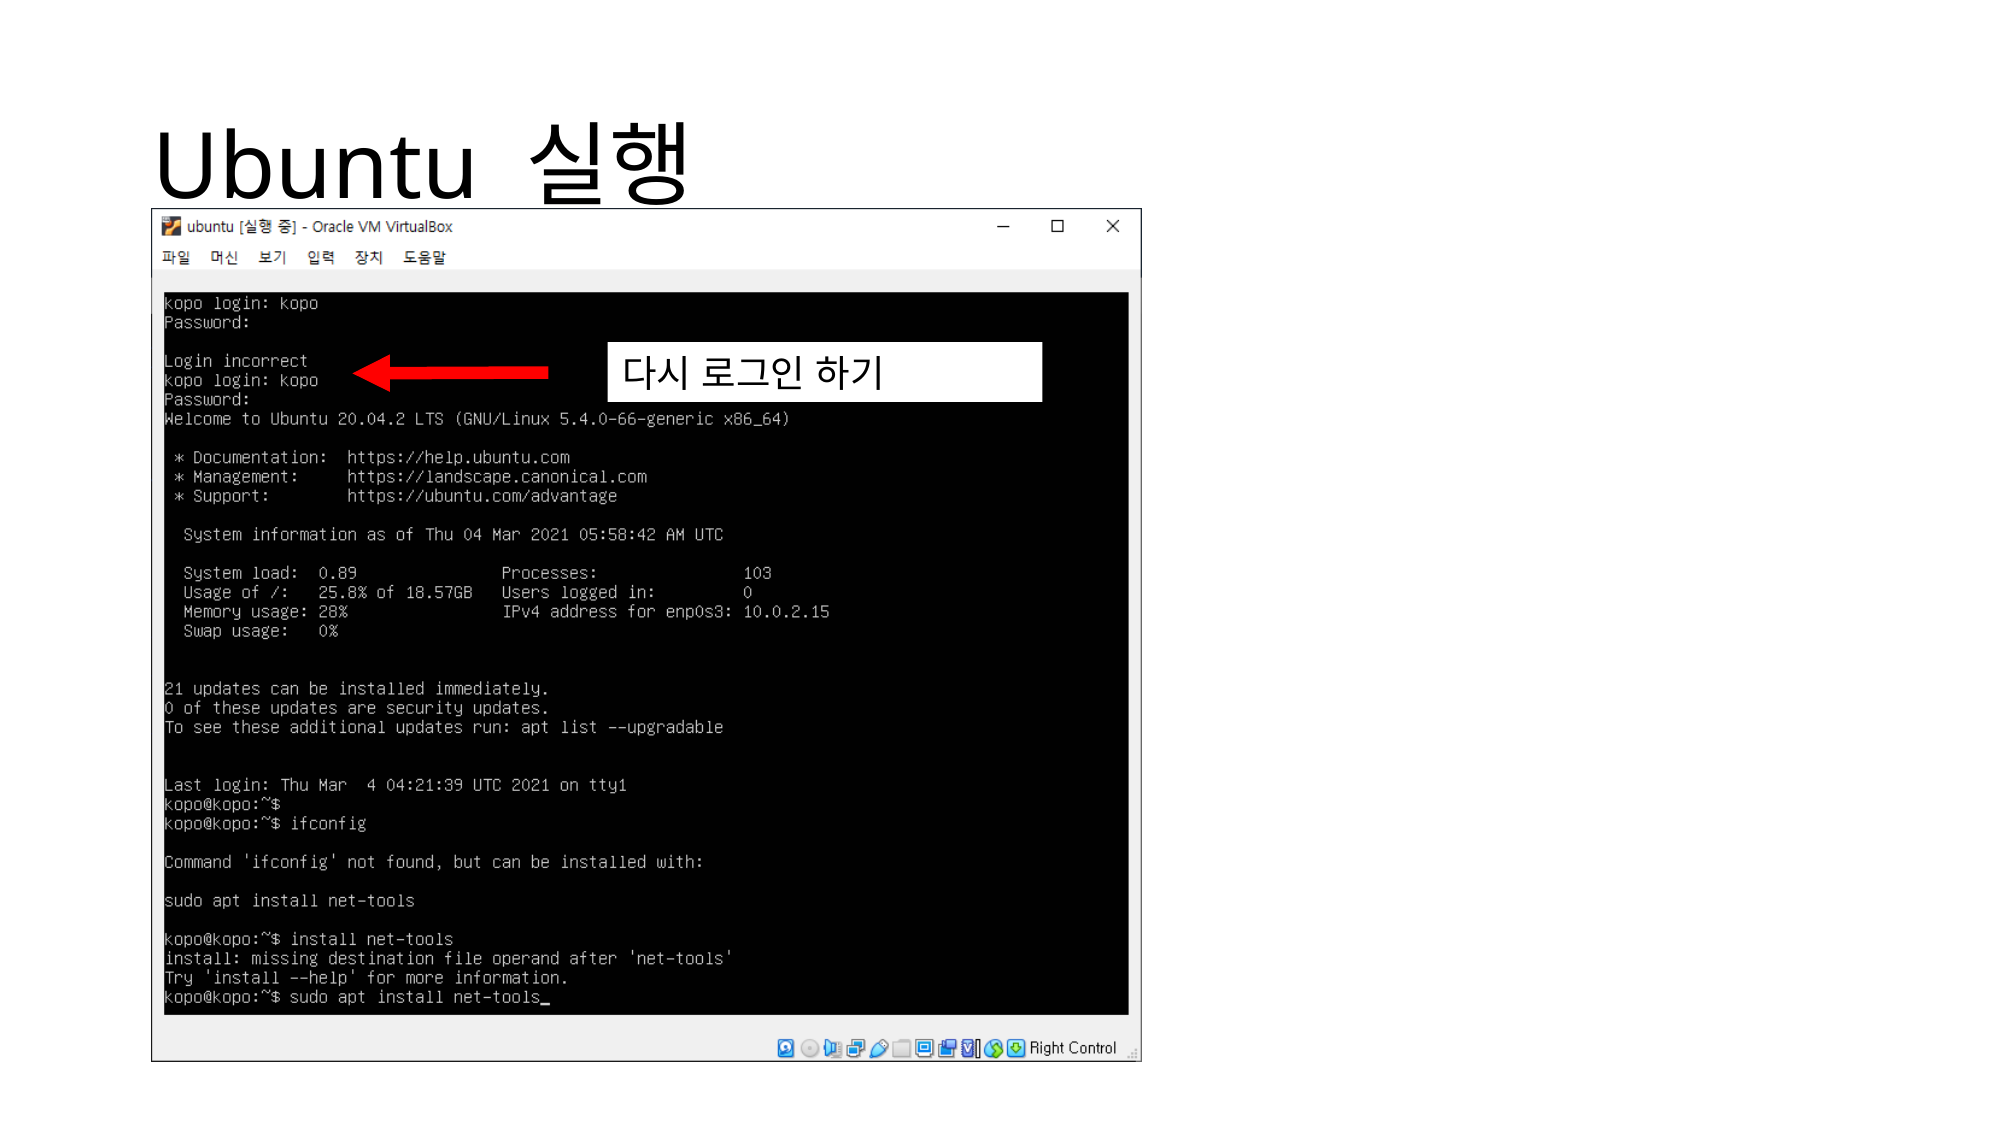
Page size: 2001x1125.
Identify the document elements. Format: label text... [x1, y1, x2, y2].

title Ubuntu 실행 [137, 59, 1863, 278]
picture [151, 208, 1142, 1062]
